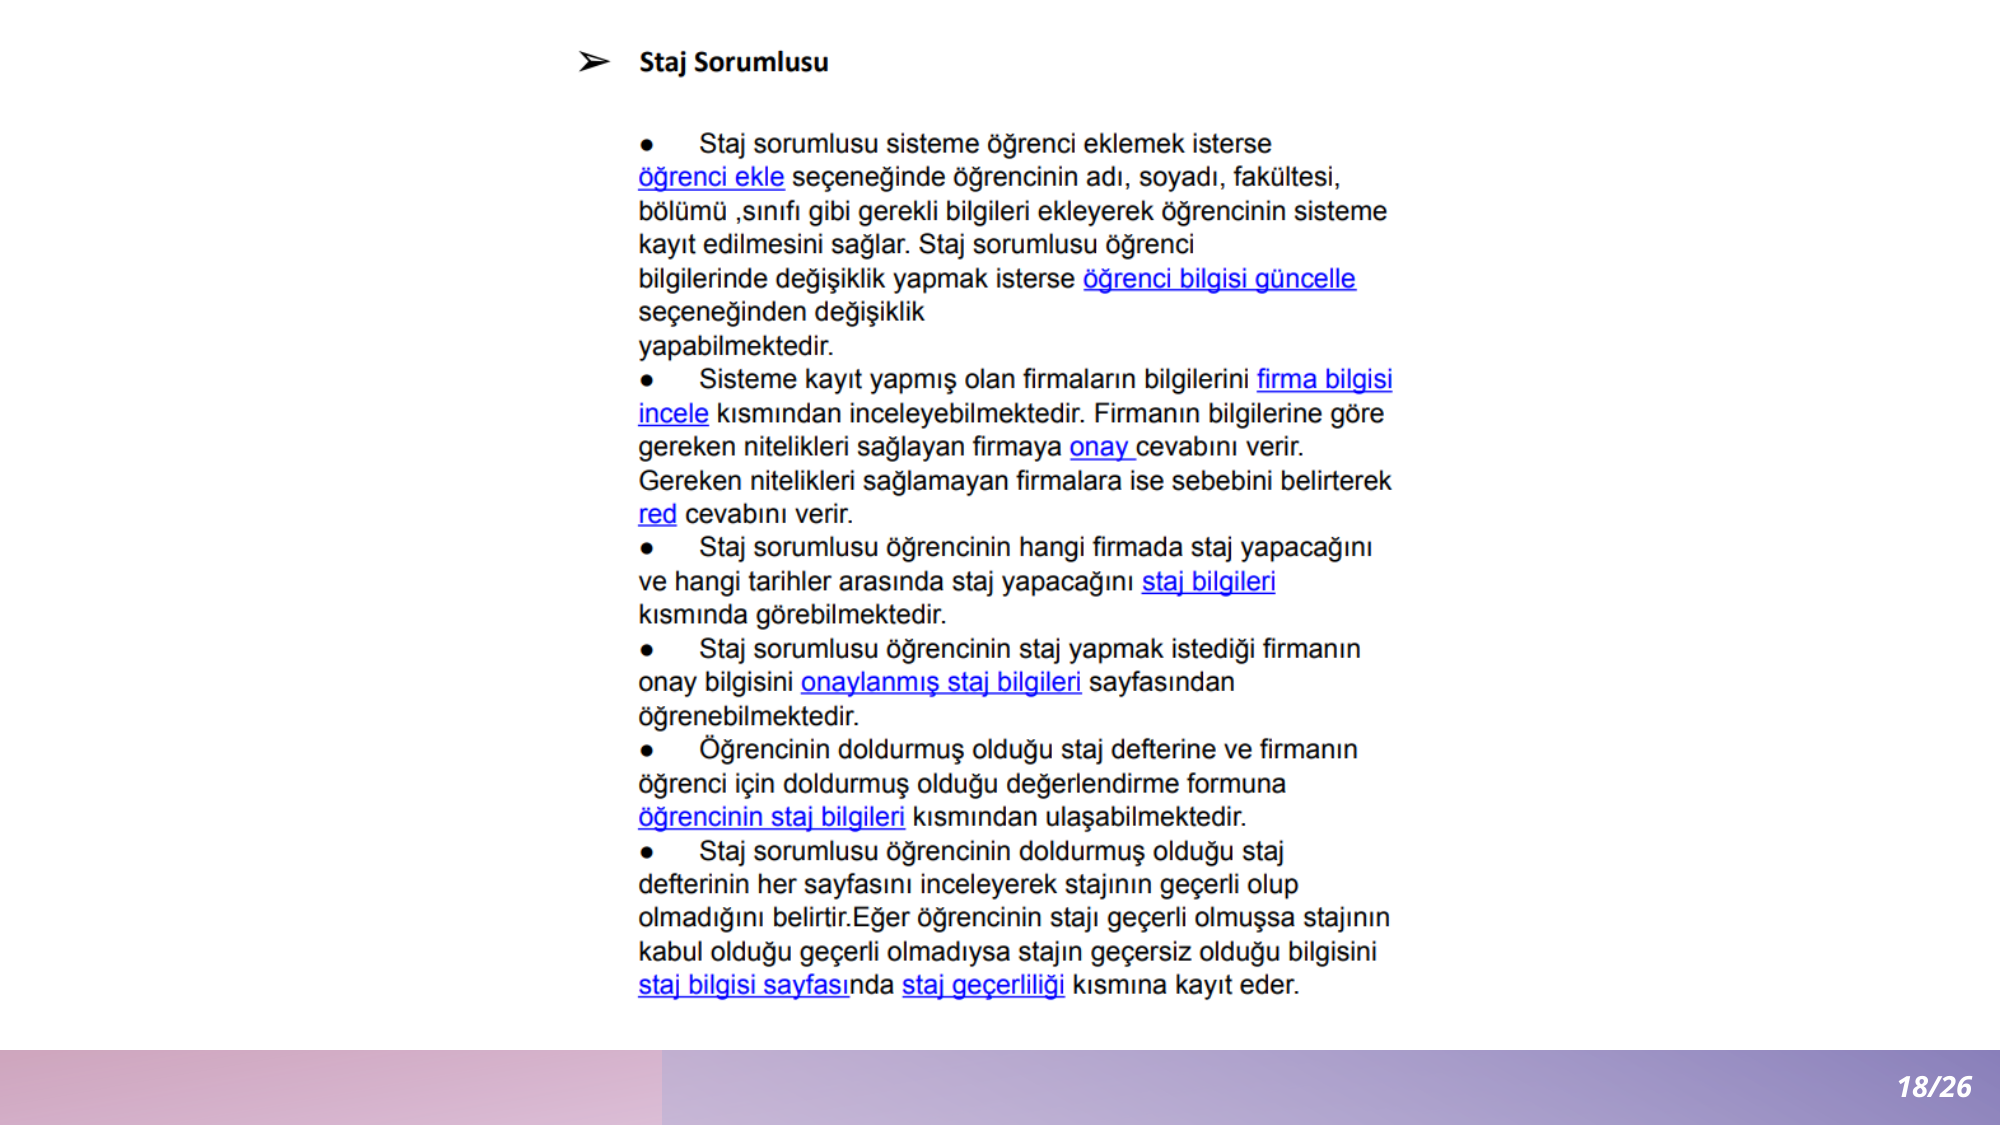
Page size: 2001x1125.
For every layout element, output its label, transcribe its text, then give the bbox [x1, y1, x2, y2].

text_box 18/26 [1881, 1060, 2000, 1111]
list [558, 37, 1440, 1046]
